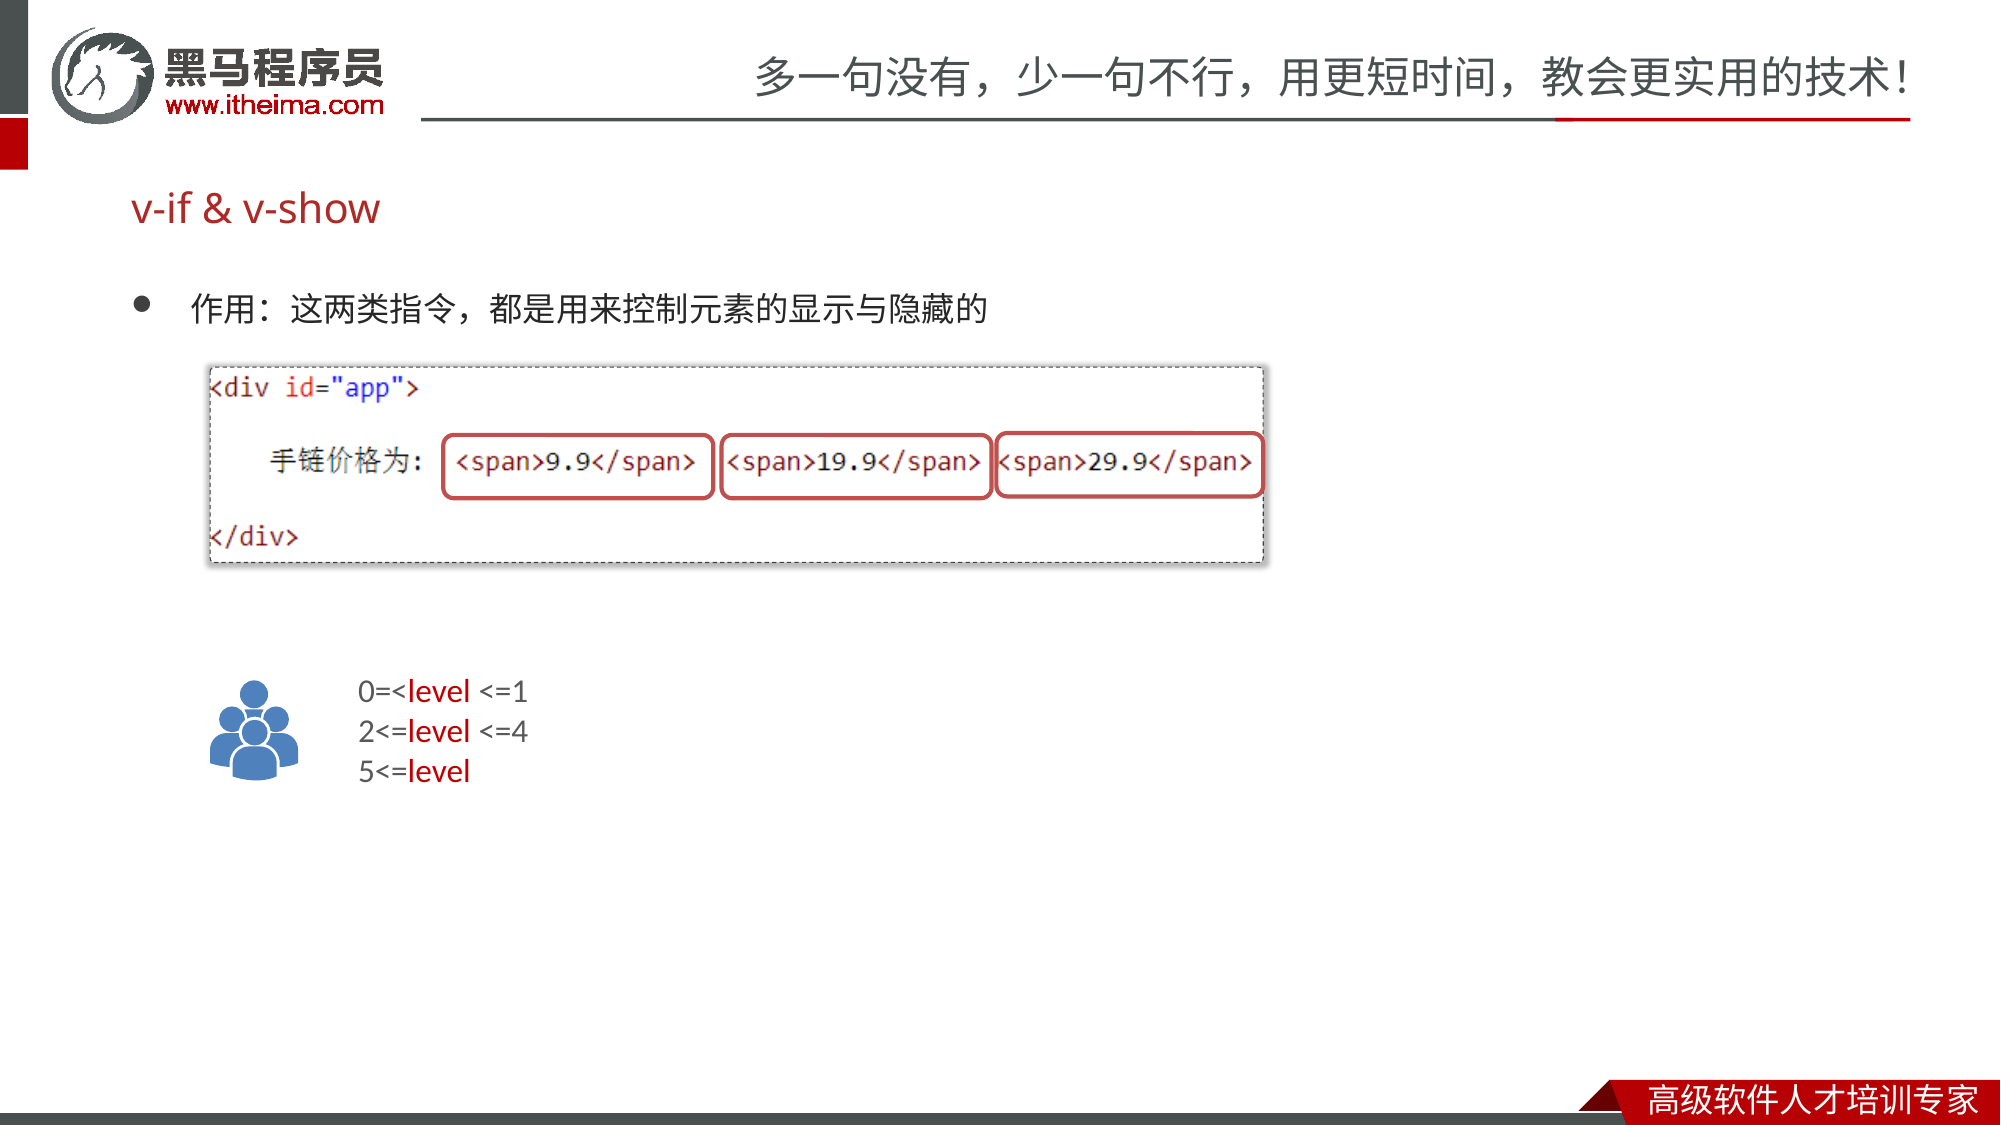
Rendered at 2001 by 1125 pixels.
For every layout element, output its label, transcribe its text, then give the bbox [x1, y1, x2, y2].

title v-if & v-show [116, 164, 1880, 250]
text_box [207, 678, 301, 783]
picture [50, 26, 384, 125]
list 作用：这两类指令，都是用来控制元素的显示与隐藏的 [116, 260, 1178, 346]
text_box 0=<level <=1 2<=level <=4 5<=level [343, 662, 544, 797]
picture [209, 366, 1264, 563]
